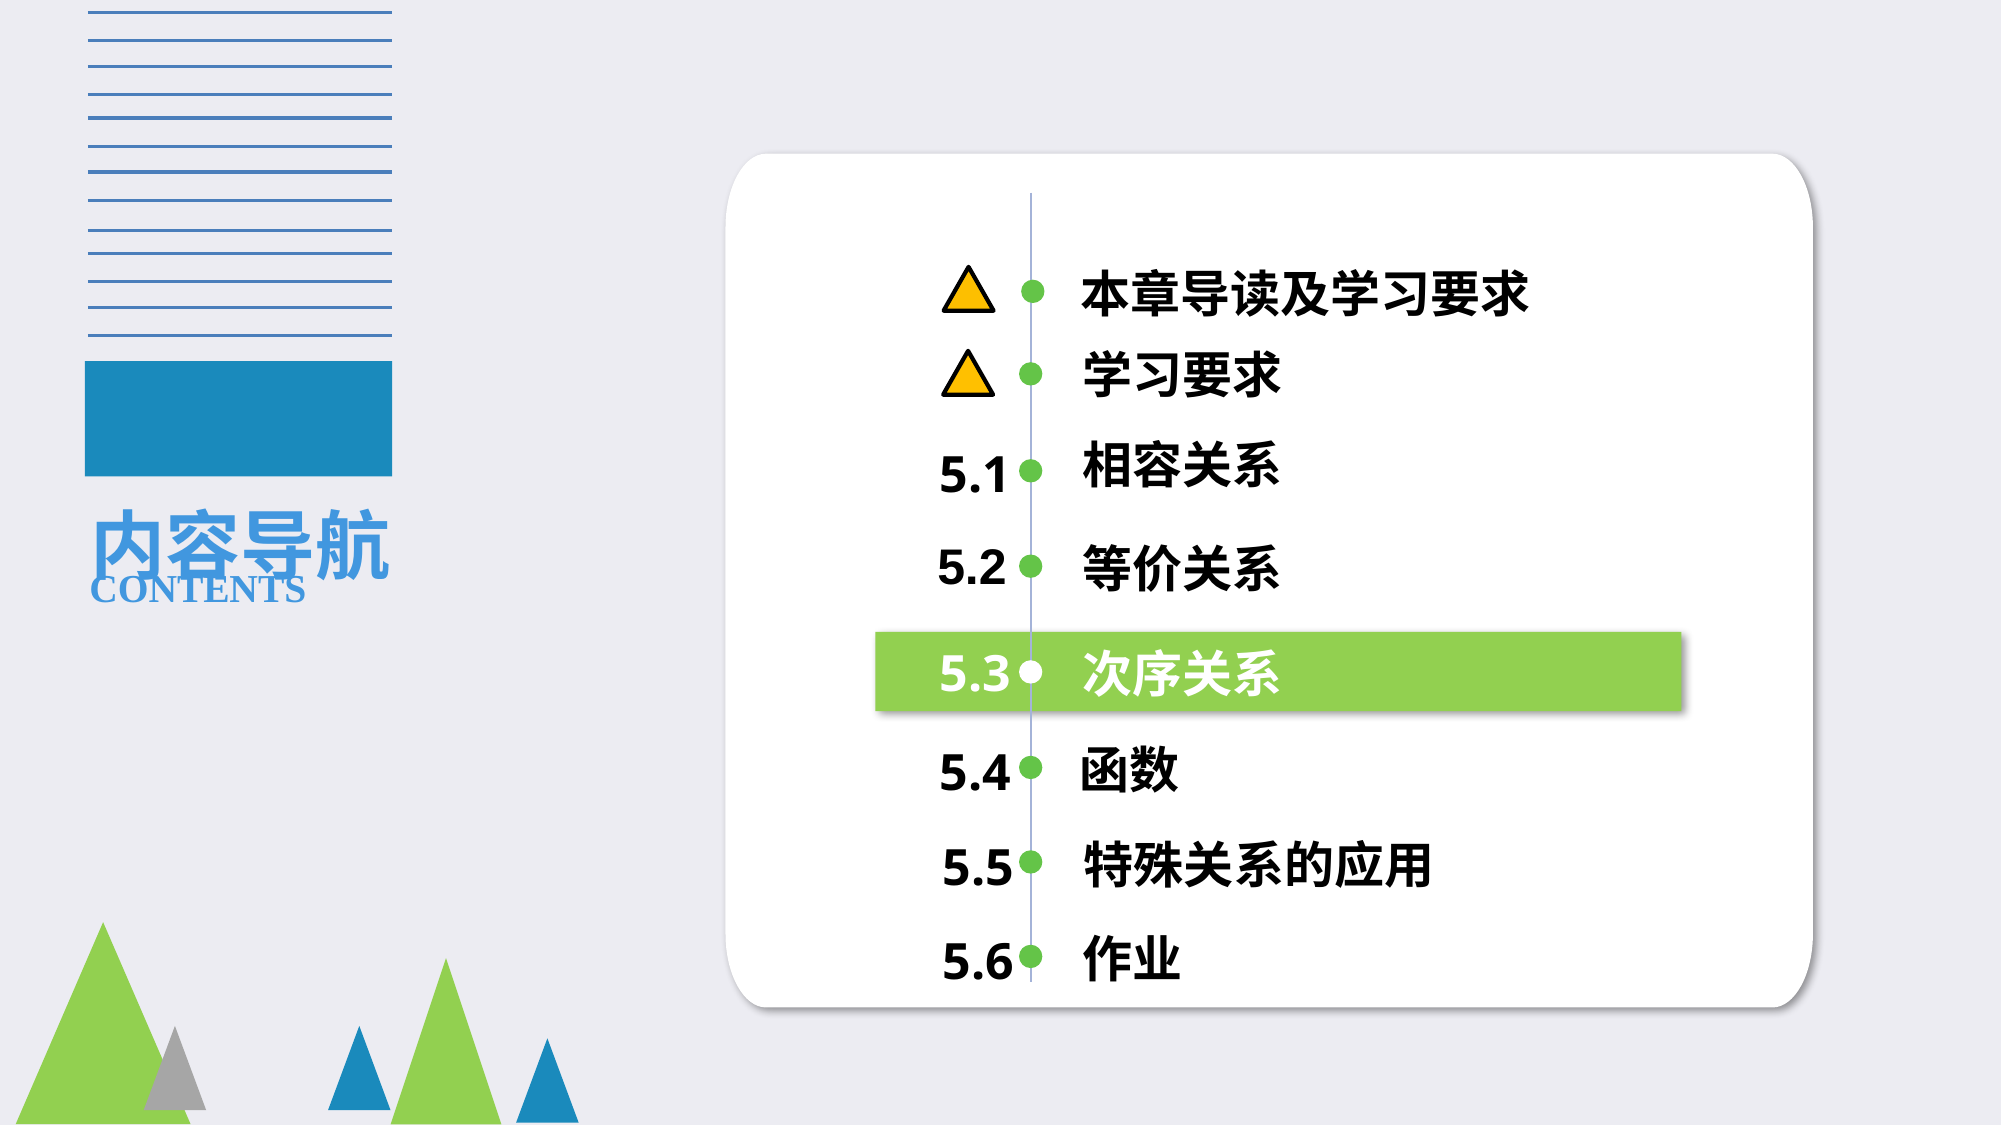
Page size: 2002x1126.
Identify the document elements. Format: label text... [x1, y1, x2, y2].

text_box [941, 264, 996, 313]
text_box 5.1 [925, 452, 1012, 513]
text_box 作业 [1082, 936, 1183, 997]
text_box [944, 239, 999, 288]
text_box [1016, 848, 1045, 876]
text_box 5.4 [925, 750, 1012, 811]
text_box 等价关系 [1082, 547, 1283, 608]
text_box 内容导航 [90, 478, 391, 577]
text_box [1019, 277, 1047, 306]
text_box 学习要求 [1082, 353, 1283, 414]
text_box 次序关系 [1082, 652, 1283, 713]
text_box 5.6 [928, 939, 1014, 1000]
text_box [83, 359, 394, 478]
text_box [1016, 753, 1045, 782]
text_box [1016, 552, 1045, 580]
text_box 本章导读及学习要求 [1080, 272, 1531, 333]
text_box 5.2 [923, 544, 1008, 605]
text_box [141, 1023, 209, 1113]
text_box [1016, 360, 1045, 388]
text_box [1032, 630, 1684, 713]
text_box 5.3 [925, 651, 1012, 712]
text_box [388, 955, 504, 1126]
text_box [1016, 658, 1045, 686]
text_box [941, 348, 995, 397]
text_box 5.5 [928, 845, 1014, 906]
text_box [723, 151, 1816, 1010]
text_box [326, 1023, 393, 1113]
text_box CONTENTS [89, 577, 393, 621]
text_box [13, 920, 193, 1126]
text_box [514, 1036, 581, 1125]
text_box [1016, 457, 1045, 485]
text_box 相容关系 [1082, 443, 1283, 504]
text_box 函数 [1079, 748, 1180, 809]
text_box [873, 630, 1031, 713]
text_box 特殊关系的应用 [1083, 843, 1435, 904]
text_box [1016, 942, 1045, 971]
